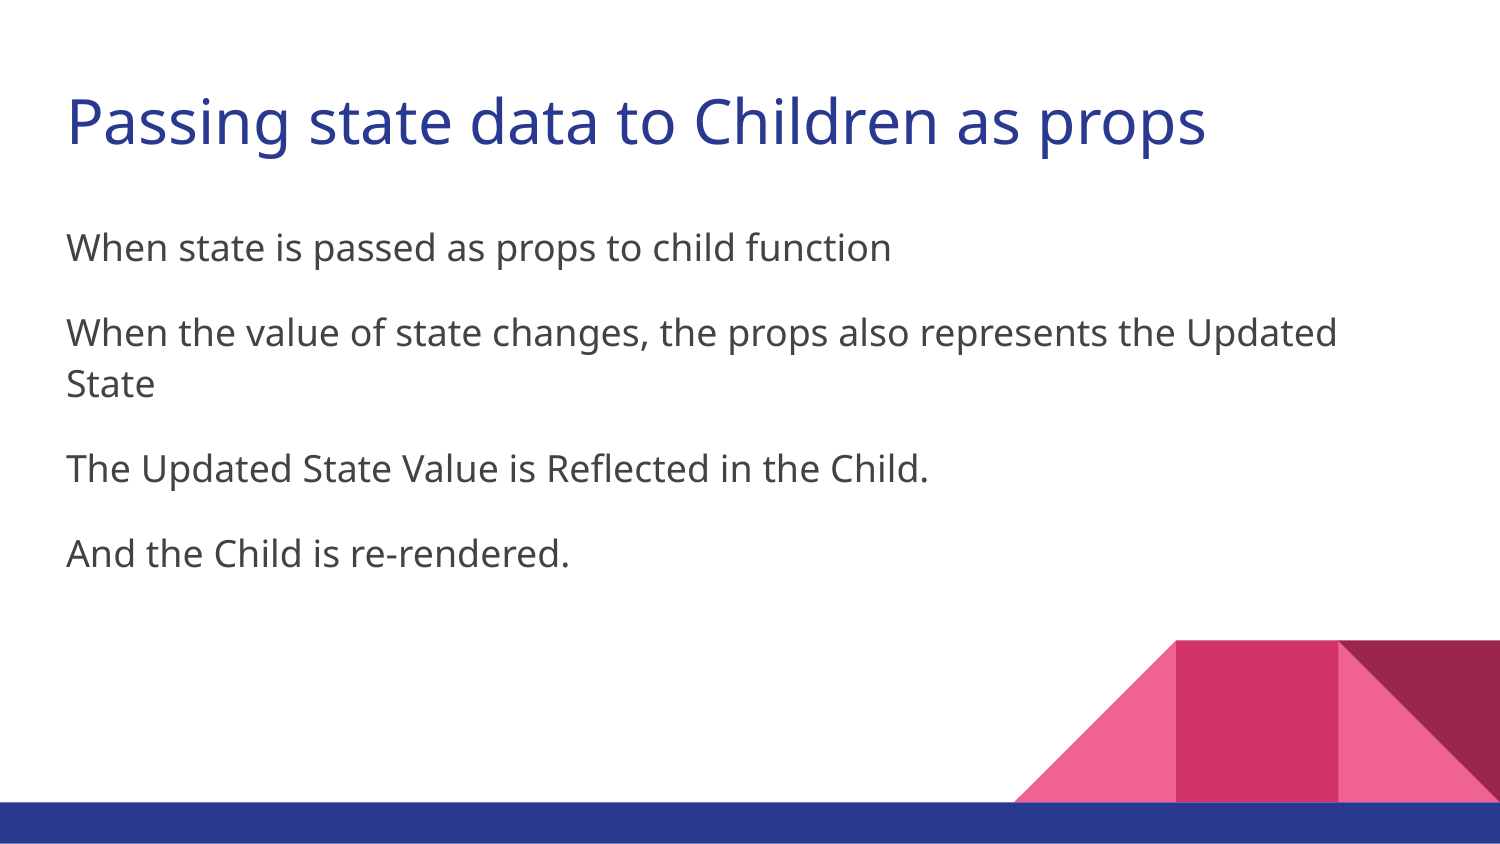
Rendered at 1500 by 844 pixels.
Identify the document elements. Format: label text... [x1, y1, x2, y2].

list When state is passed as props to child function When the value of state changes, the props also represents the Updated State The Updated State Value is Reflected in the Child. And the Child is re-rendered. [51, 201, 1449, 750]
title Passing state data to Children as props [51, 67, 1449, 167]
